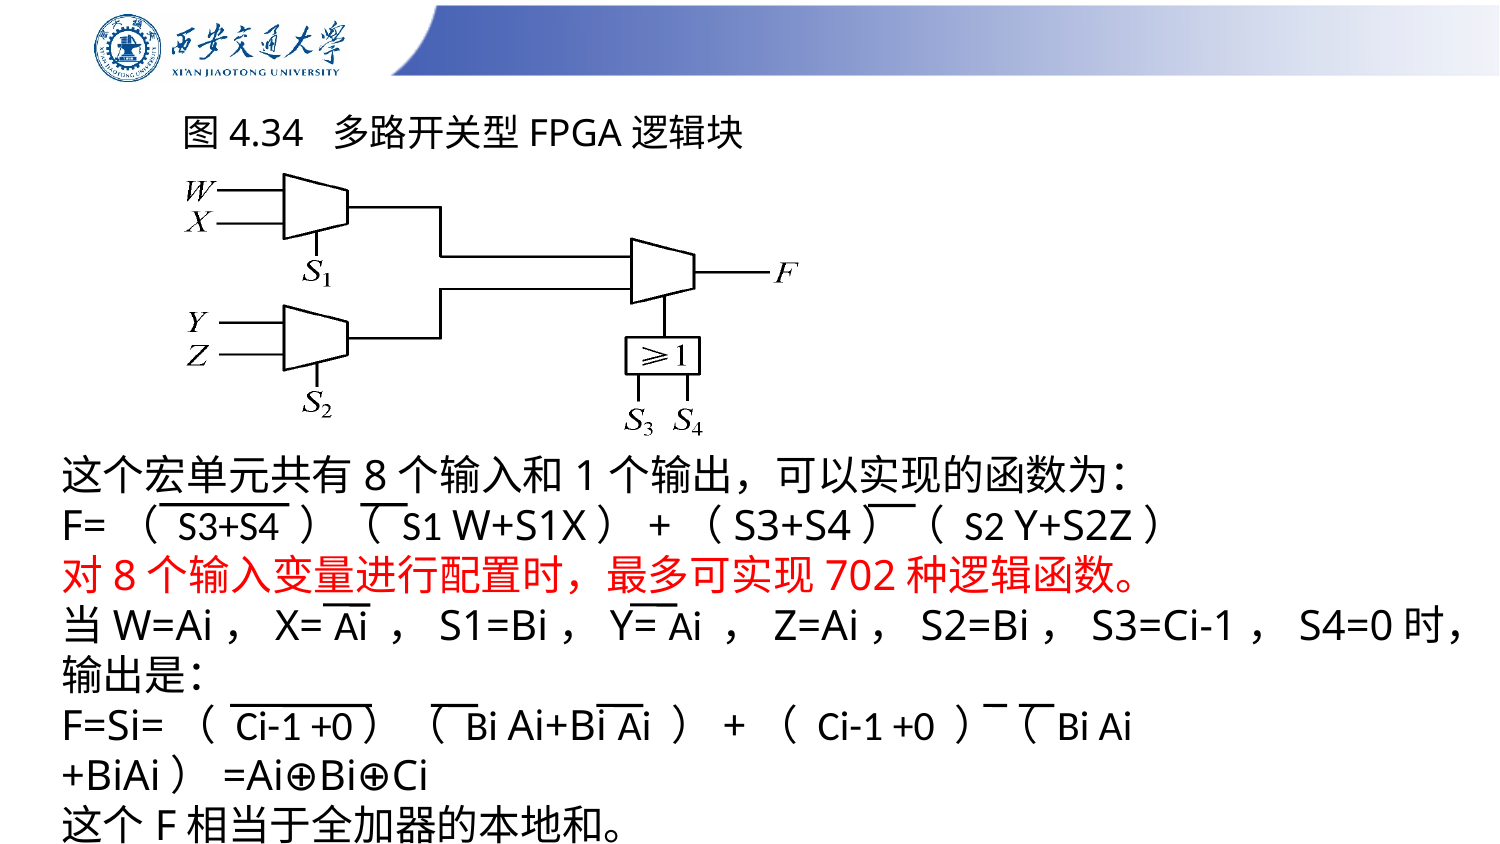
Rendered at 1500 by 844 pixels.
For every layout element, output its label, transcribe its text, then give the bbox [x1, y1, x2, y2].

picture [0, 0, 1500, 844]
text_box 这个宏单元共有8个输入和1个输出，可以实现的函数为： F=（ S3+S4 ）（ S1 W+S1X）+（S3+S4）（ S2 Y+S2Z） 对8个输入变量进行配置时，最多可实现702种逻辑函数。 当W=Ai，X= Ai ，S1=Bi，Y= Ai ，Z=Ai，S2=Bi，S3=Ci-1，S4=0时，输出是： F=Si=（ Ci-1 +0）（ Bi Ai+Bi Ai ）+（ Ci-1 +0 ）（ Bi Ai +BiAi）=Ai⊕Bi⊕Ci 这个F相当于全加器的本地和。 [49, 443, 1497, 844]
text_box 图4.34 多路开关型FPGA逻辑块 [171, 103, 774, 160]
